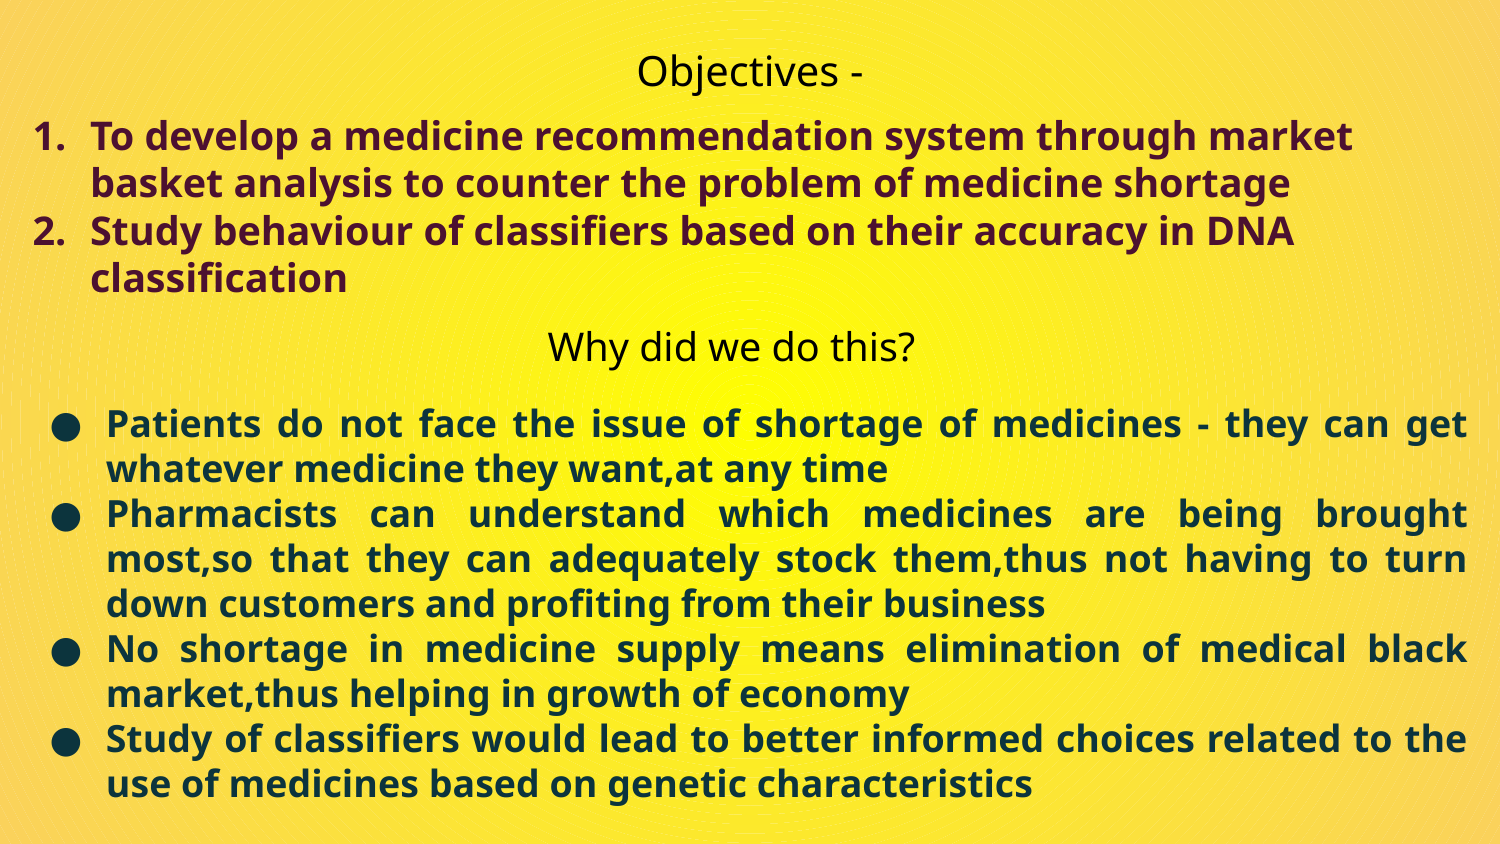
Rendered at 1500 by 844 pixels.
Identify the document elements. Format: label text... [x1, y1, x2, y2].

text_box Objectives - [615, 30, 885, 111]
text_box To develop a medicine recommendation system through market basket analysis to counter the problem of medicine shortage Study behaviour of classifiers based on their accuracy in DNA classification [0, 95, 1485, 316]
text_box Why did we do this? [465, 306, 998, 385]
text_box Patients do not face the issue of shortage of medicines - they can get whatever medicine they want,at any time Pharmacists can understand which medicines are being brought most,so that they can adequately stock them,thus not having to turn down customers and profiting from their business No shortage in medicine supply means elimination of medical black market,thus helping in growth of economy Study of classifiers would lead to better informed choices related to the use of medicines based on genetic characteristics [15, 385, 1485, 820]
